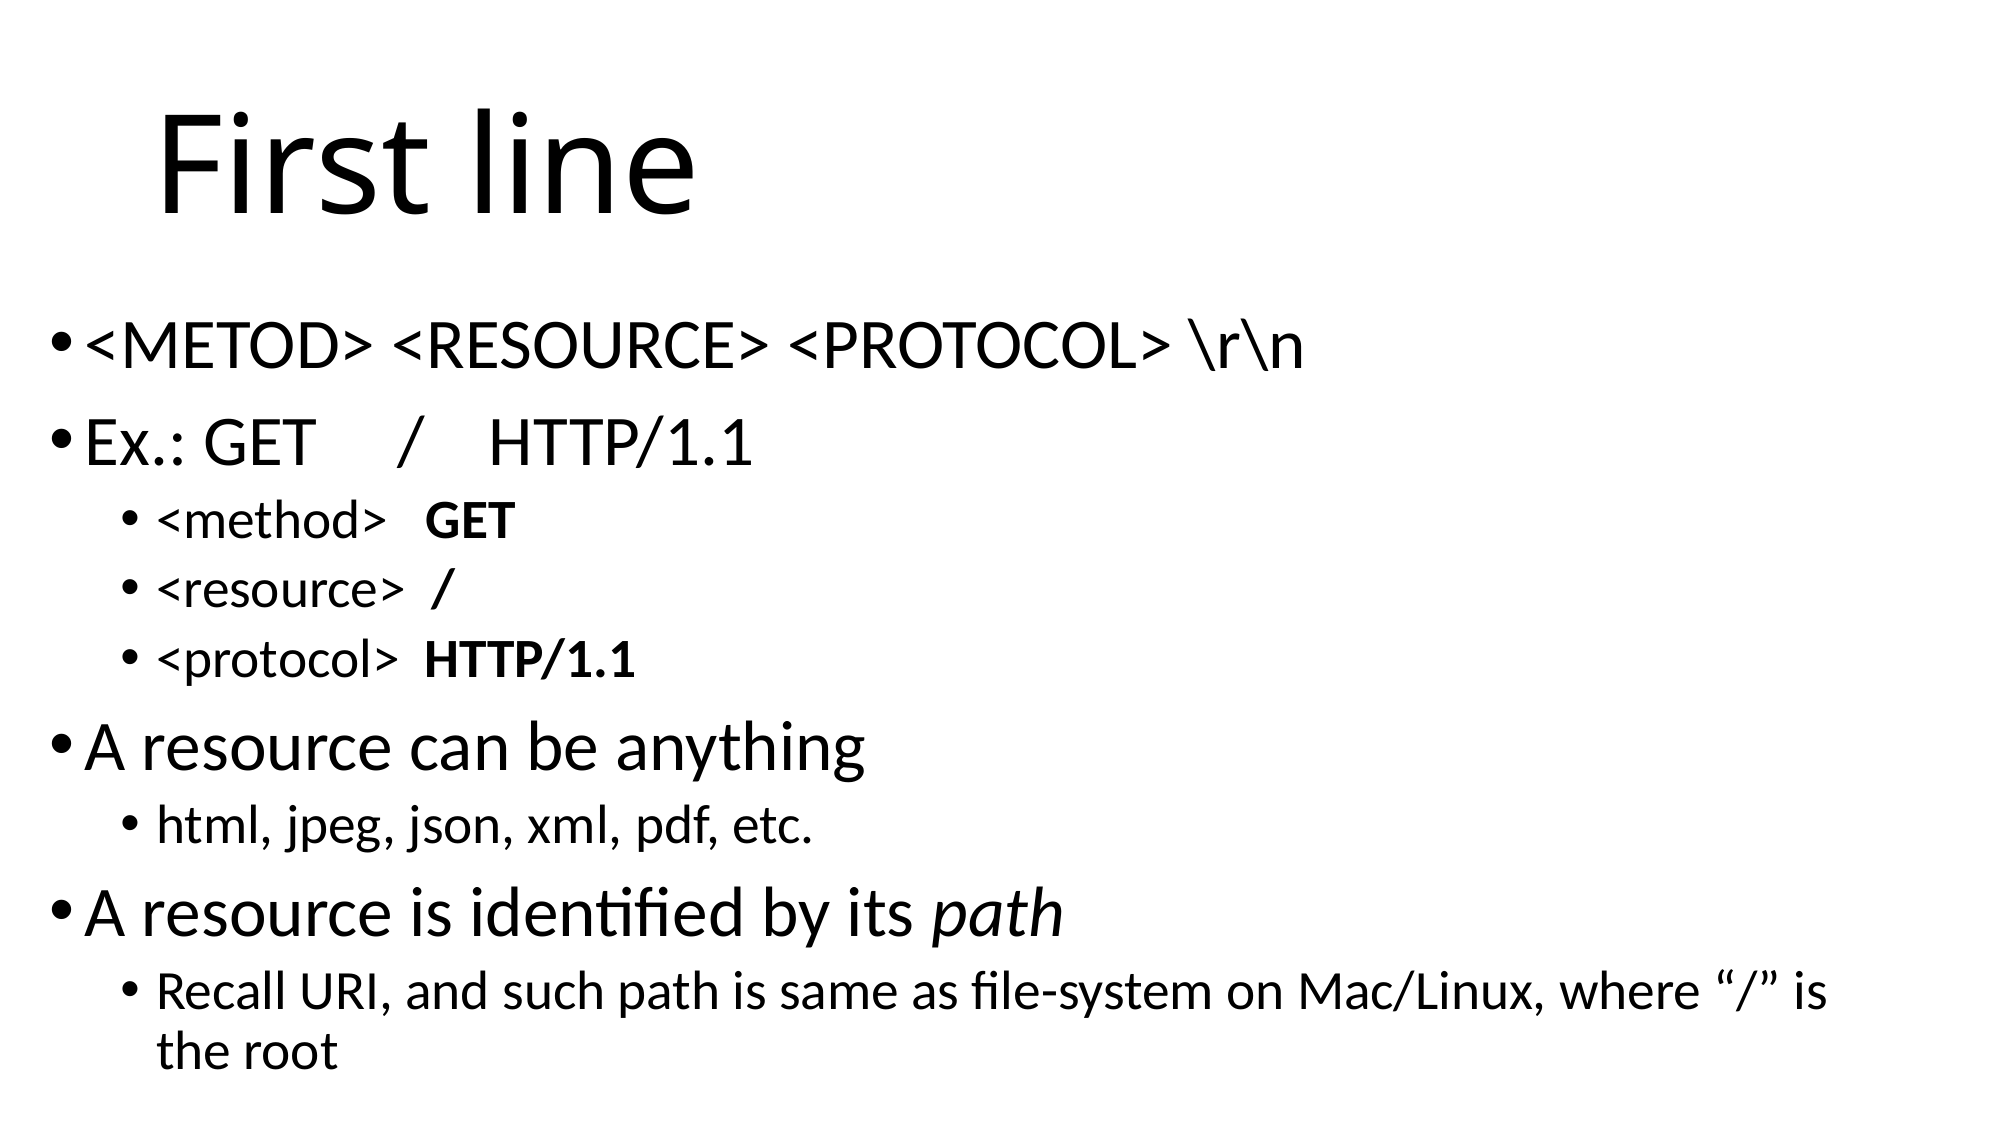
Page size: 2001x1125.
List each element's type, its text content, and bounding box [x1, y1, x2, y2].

title First line [137, 59, 1863, 278]
list <METOD> <RESOURCE> <PROTOCOL> \r\n Ex.: GET / HTTP/1.1 <method> GET <resource> / <protocol> HTTP/1.1 A resource can be anything html, jpeg, json, xml, pdf, etc. A resource is identified by its path Recall URI, and such path is same as file-system on Mac/Linux, where “/” is the root [34, 299, 1863, 1092]
